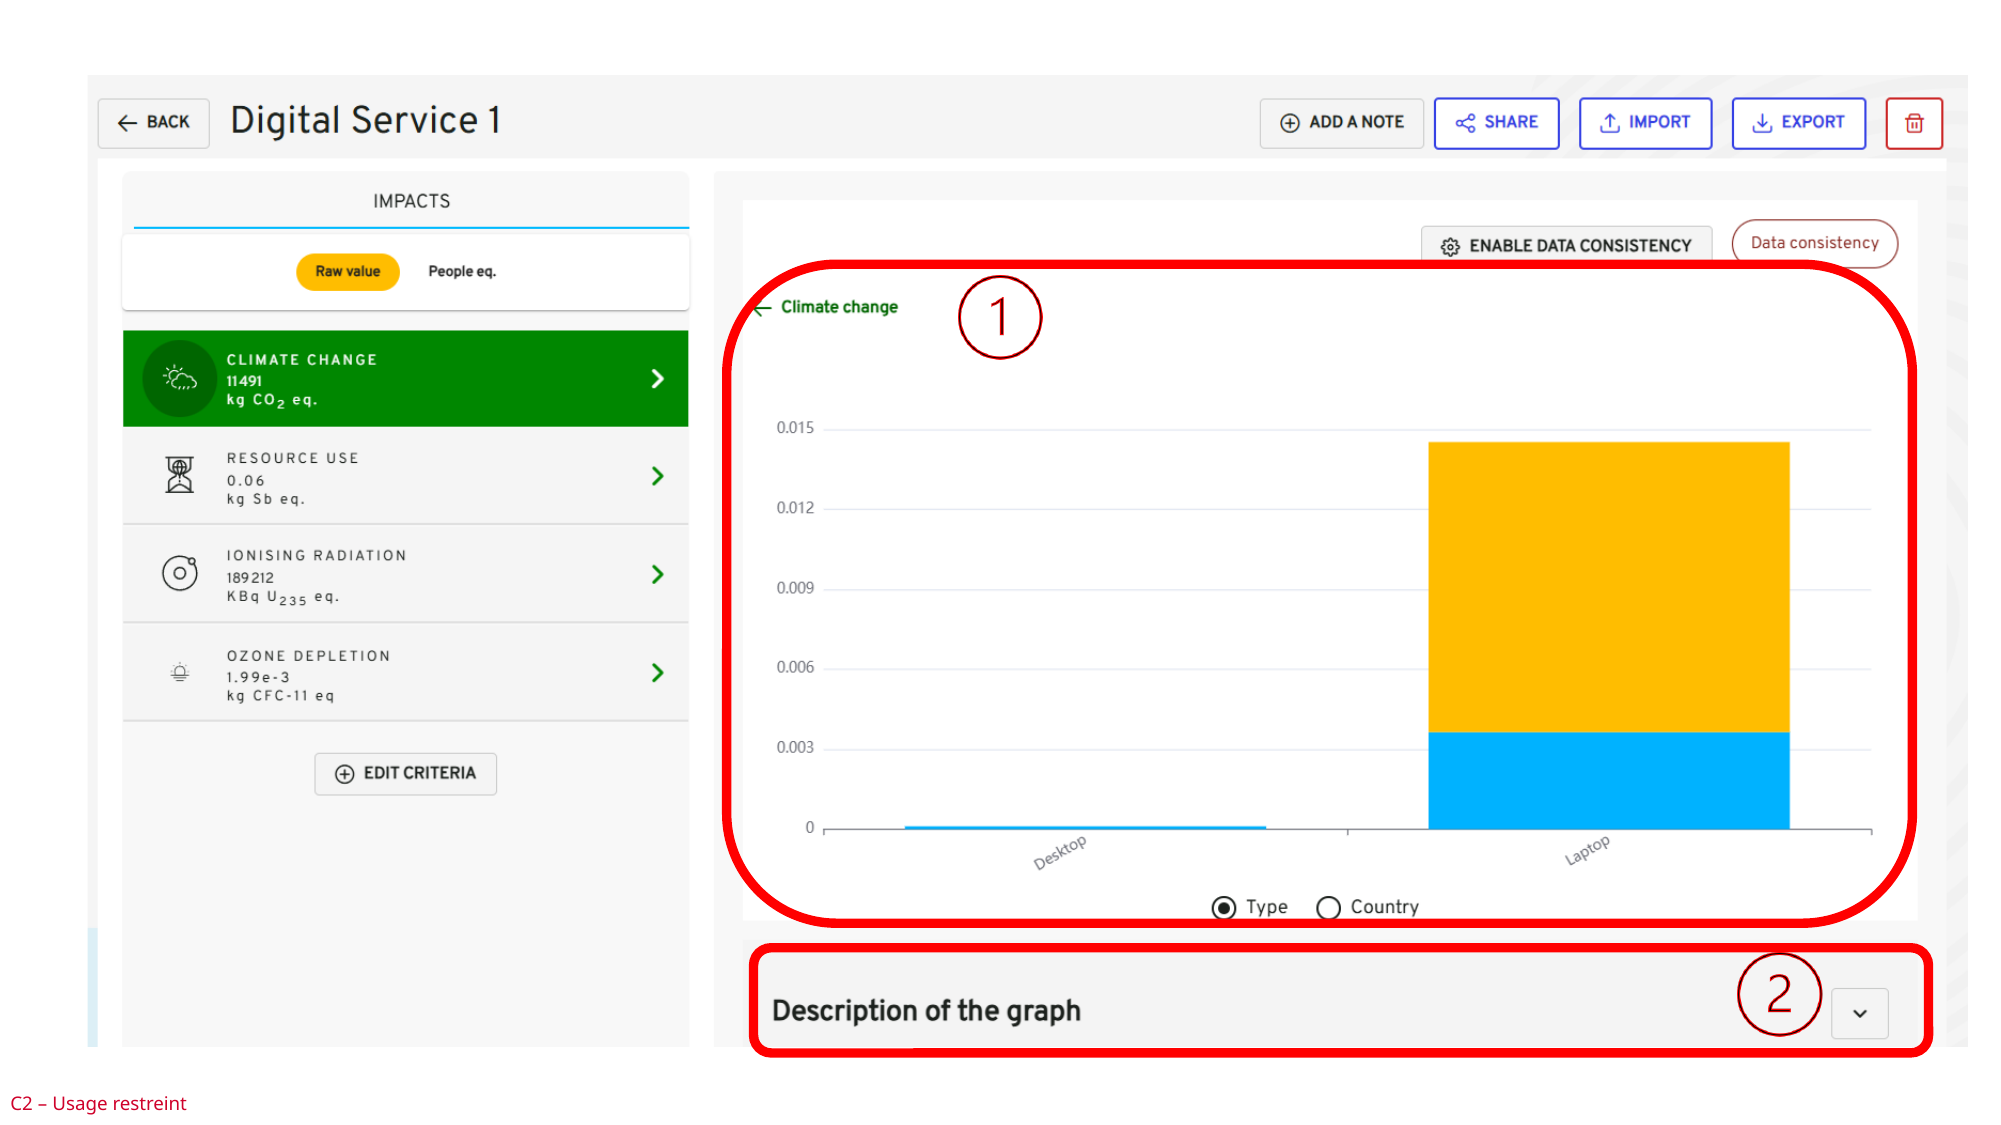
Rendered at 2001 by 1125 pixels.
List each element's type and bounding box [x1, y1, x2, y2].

text_box [756, 1048, 1926, 1055]
picture [86, 71, 1969, 1048]
